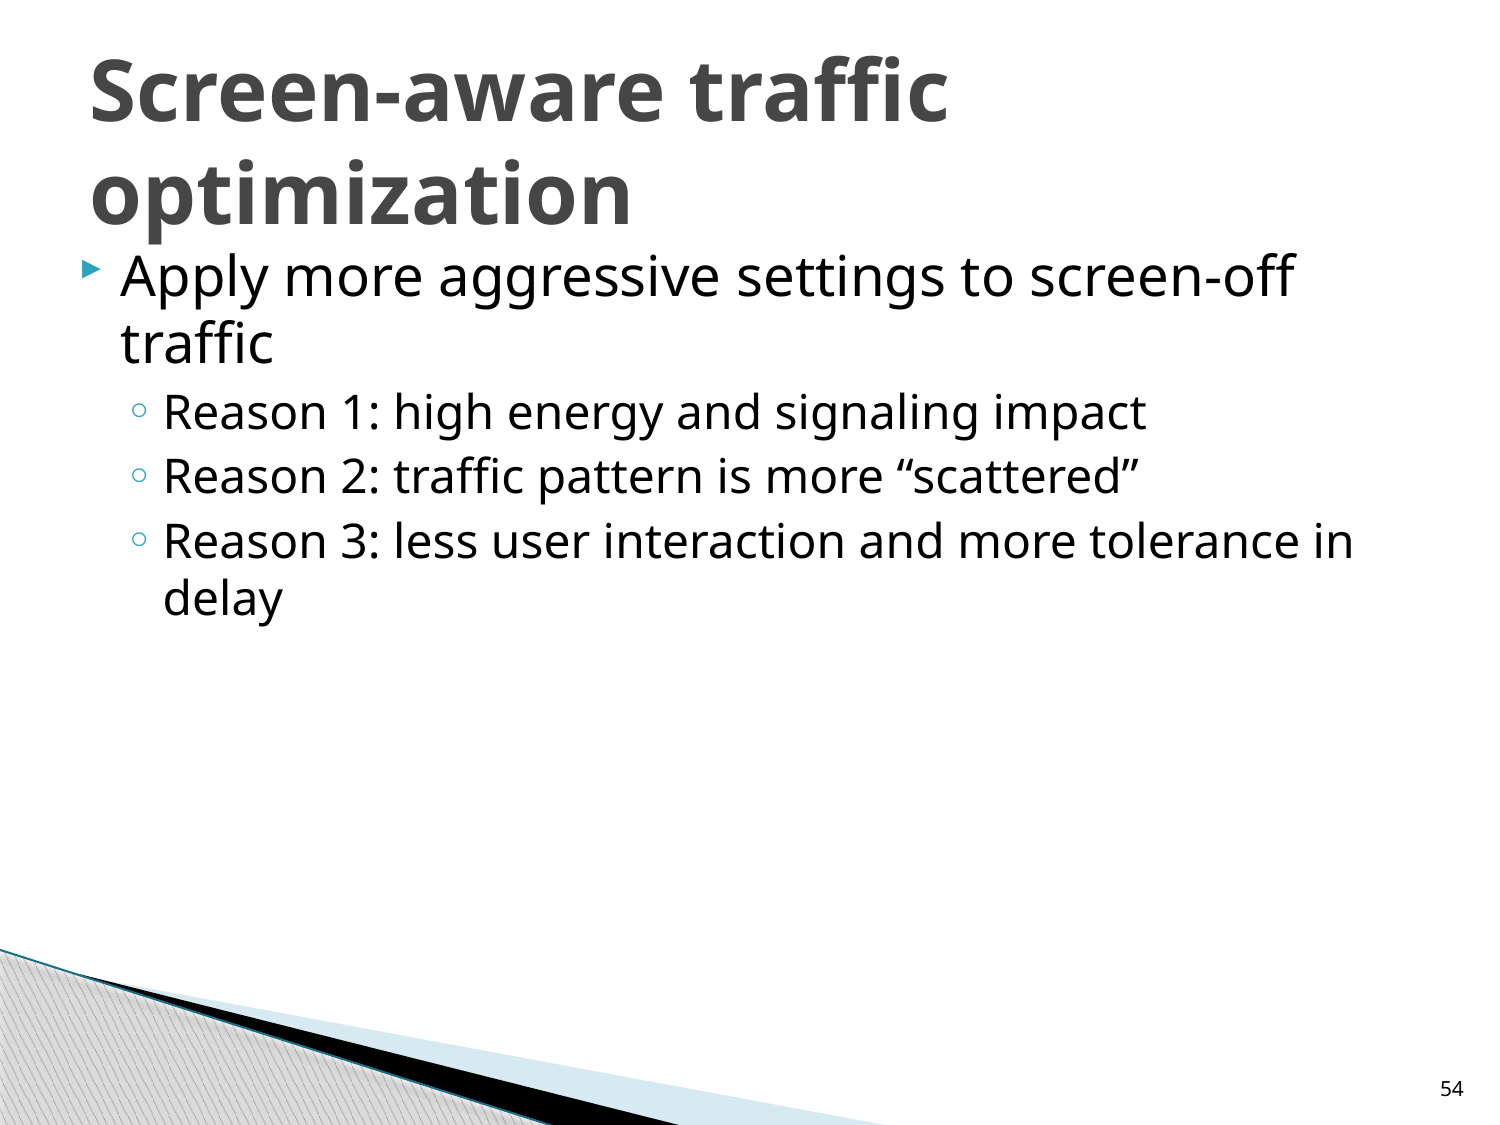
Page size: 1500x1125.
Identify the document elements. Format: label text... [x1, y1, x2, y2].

slide_number 54 [1418, 1051, 1479, 1112]
list Apply more aggressive settings to screen-off traffic Reason 1: high energy and signaling impact Reason 2: traffic pattern is more “scattered” Reason 3: less user interaction and more tolerance in delay [46, 232, 1447, 1043]
title Screen-aware traffic optimization [75, 45, 1425, 233]
